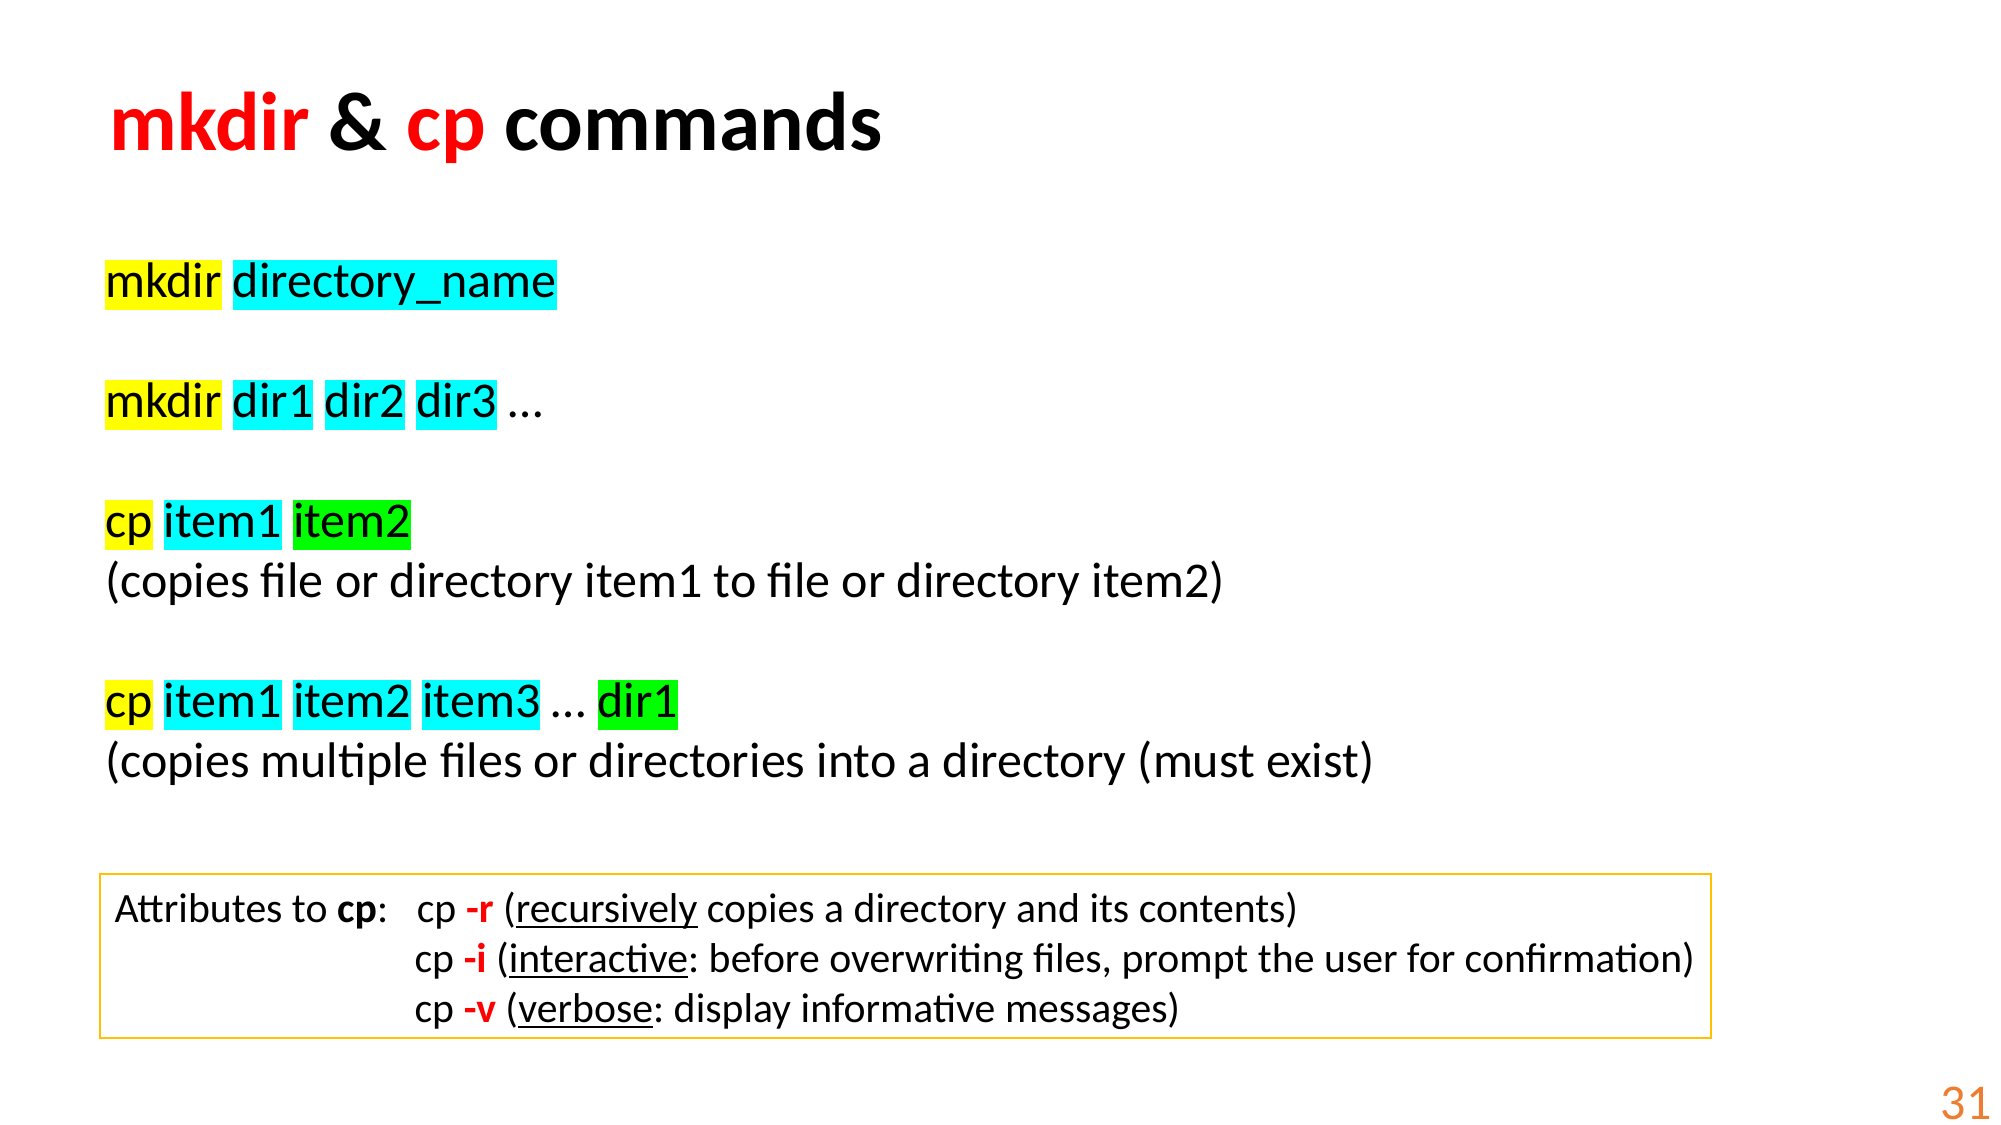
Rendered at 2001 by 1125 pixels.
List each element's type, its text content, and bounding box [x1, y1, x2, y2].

slide_number 31 [1556, 1069, 2000, 1125]
text_box Attributes to cp: cp -r (recursively copies a directory and its contents) cp -i (interactive: before overwriting files, prompt the user for confirmation) cp -v (verbose: display informative messages) [99, 873, 1712, 1039]
text_box mkdir directory_name mkdir dir1 dir2 dir3 … cp item1 item2 (copies file or directory item1 to file or directory item2) cp item1 item2 item3 … dir1 (copies multiple files or directories into a directory (must exist) [90, 240, 1829, 795]
text_box mkdir & cp commands [94, 59, 899, 175]
